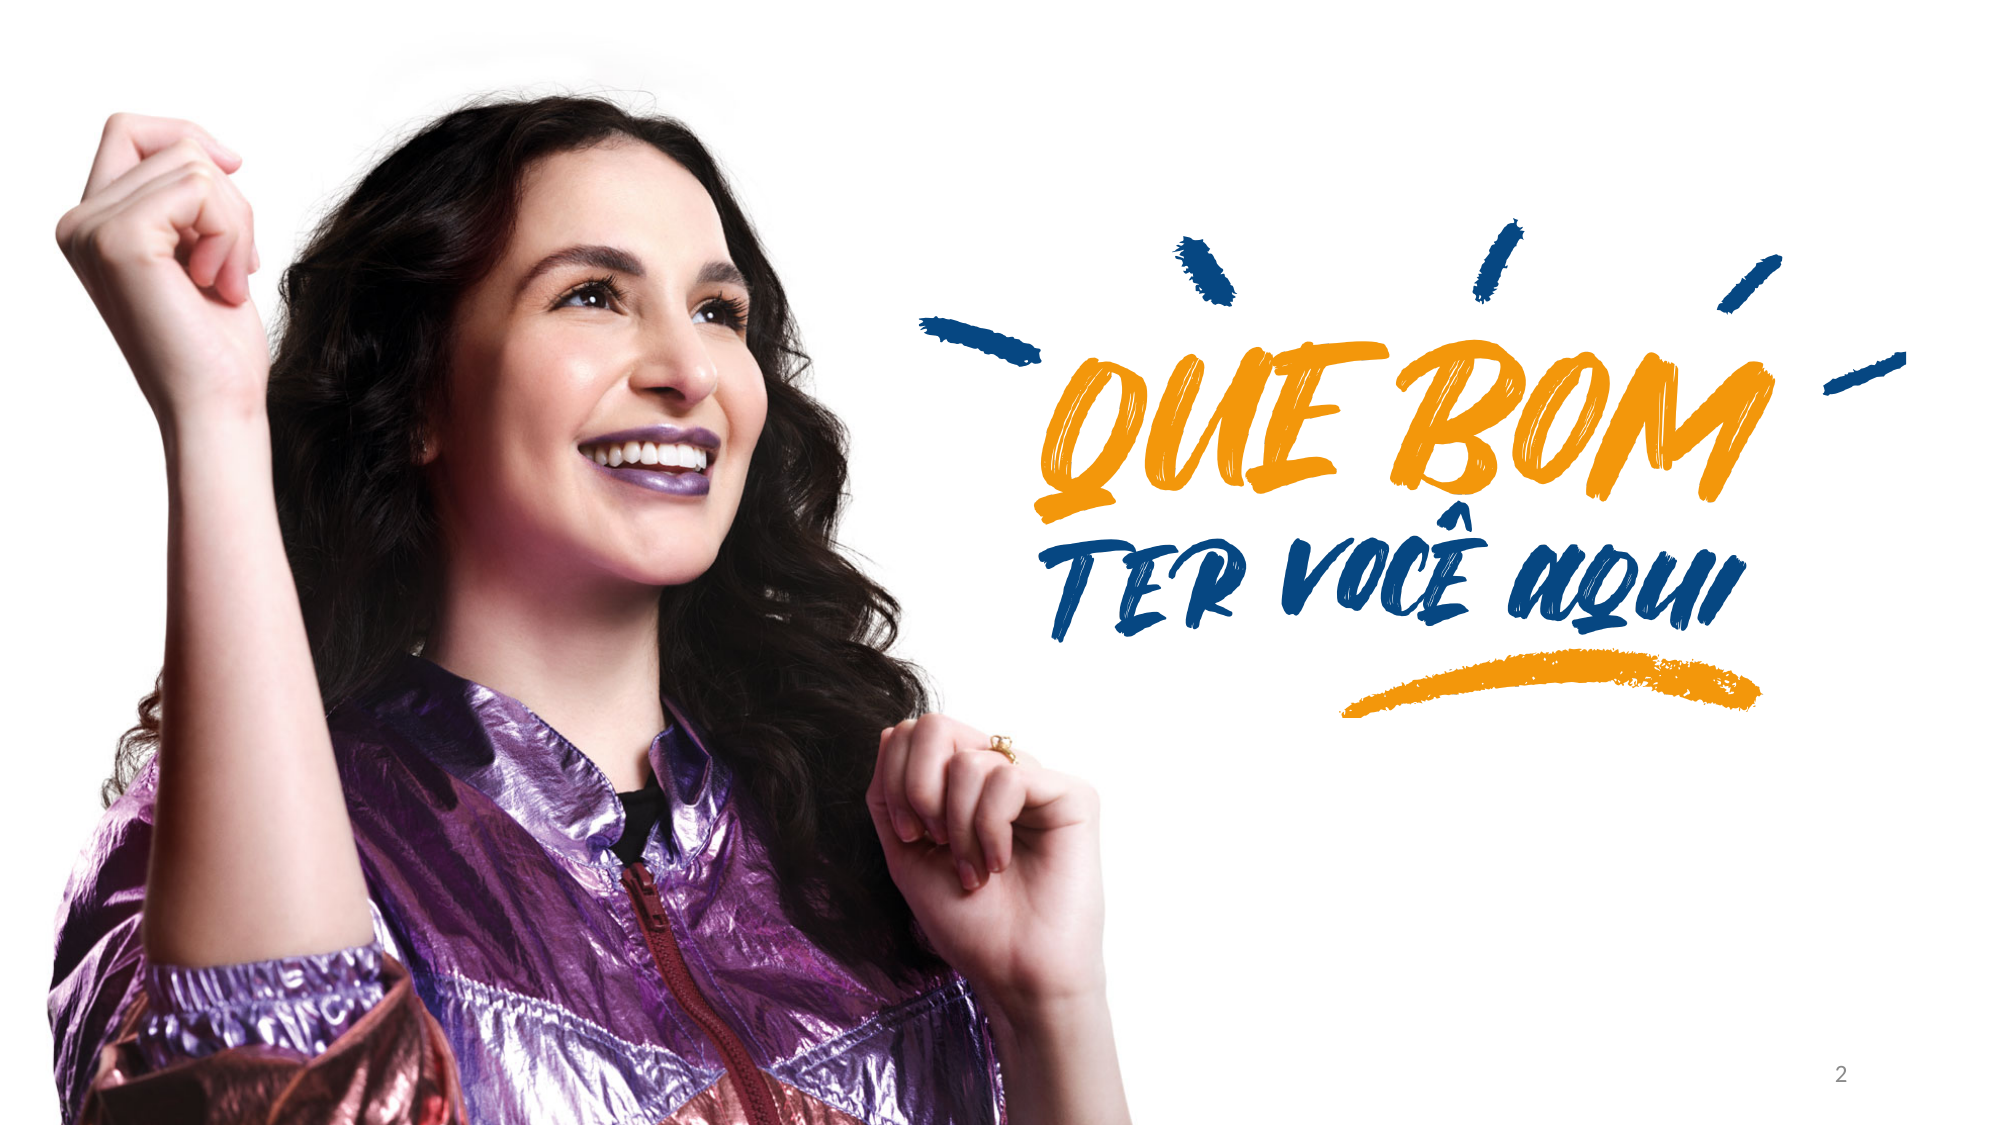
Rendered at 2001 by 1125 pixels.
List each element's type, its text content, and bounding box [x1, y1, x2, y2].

picture [1175, 423, 1187, 477]
slide_number 2 [1412, 1042, 1863, 1103]
picture [0, 3, 1187, 1125]
